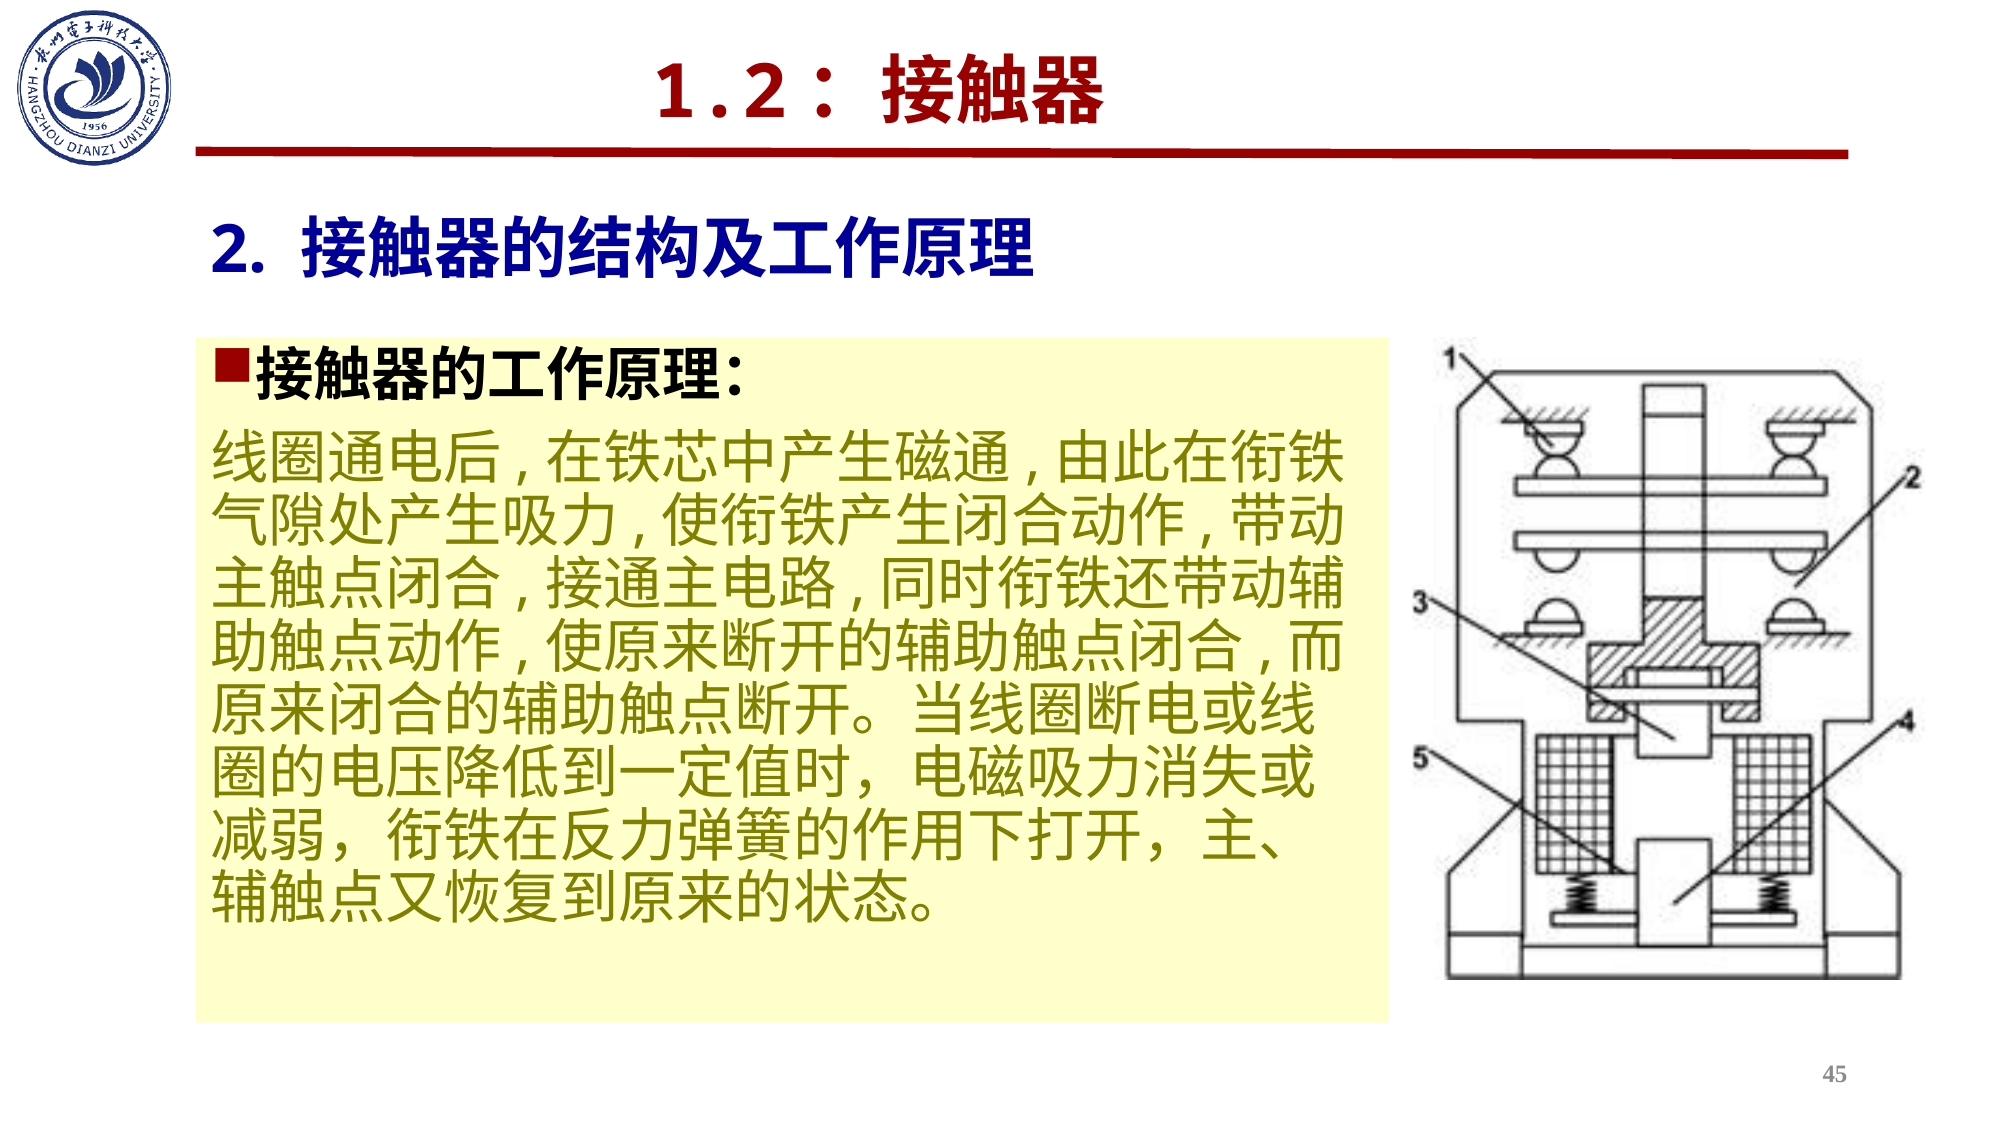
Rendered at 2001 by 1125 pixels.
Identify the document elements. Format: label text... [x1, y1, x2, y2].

text_box 2. 接触器的结构及工作原理 [195, 198, 1542, 293]
picture [14, 2, 175, 174]
text_box 接触器的工作原理： 线圈通电后,在铁芯中产生磁通,由此在衔铁气隙处产生吸力,使衔铁产生闭合动作,带动主触点闭合,接通主电路,同时衔铁还带动辅助触点动作,使原来断开的辅助触点闭合,而原来闭合的辅助触点断开。当线圈断电或线圈的电压降低到一定值时，电磁吸力消失或减弱，衔铁在反力弹簧的作用下打开，主、辅触点又恢复到原来的状态。 [195, 337, 1389, 1023]
text_box 1.2：接触器 [637, 34, 1120, 140]
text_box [195, 151, 1849, 155]
slide_number 45 [1412, 1042, 1863, 1103]
picture [1412, 337, 1925, 980]
